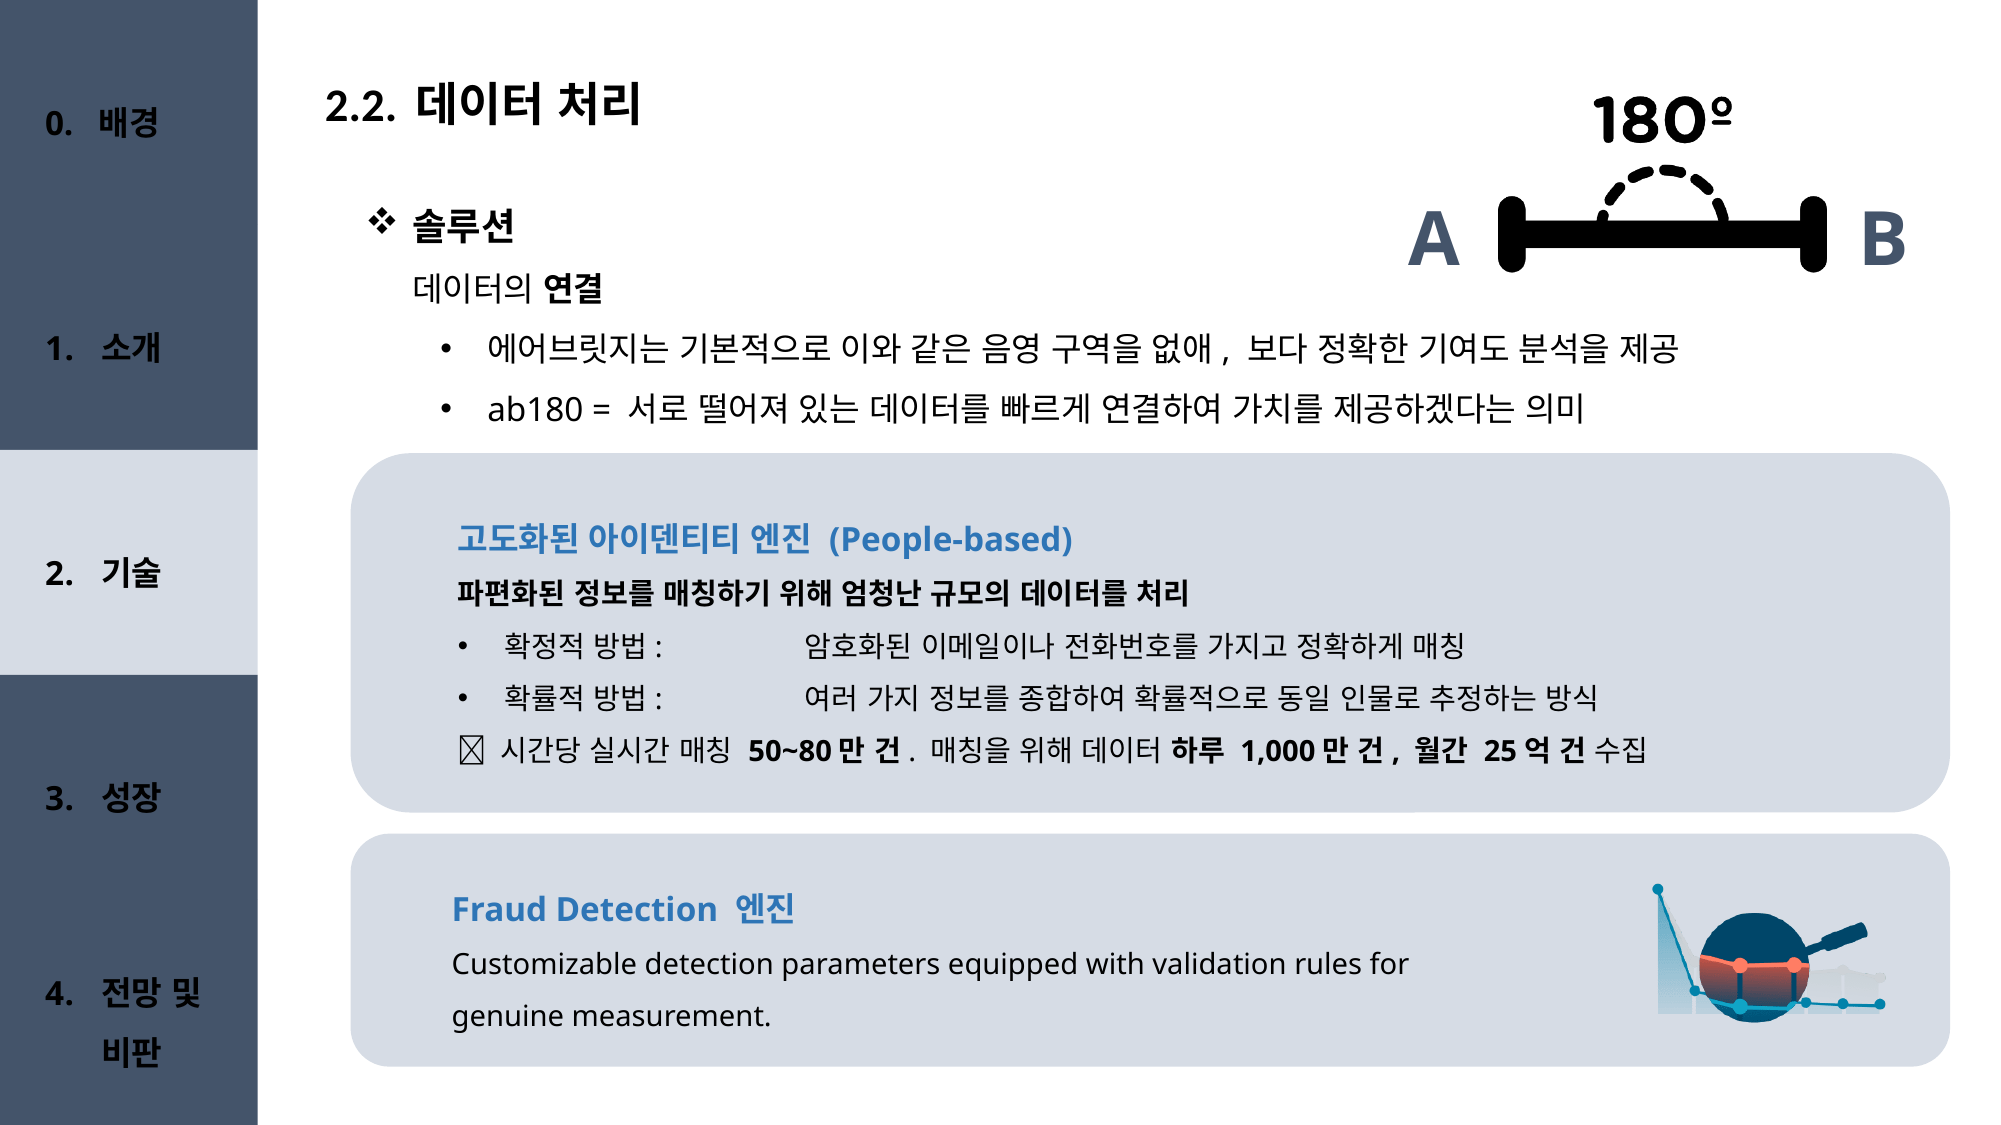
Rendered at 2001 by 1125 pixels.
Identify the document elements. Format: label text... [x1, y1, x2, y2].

title 2.2. 데이터 처리 [309, 39, 1392, 139]
text_box 기술 [0, 449, 259, 674]
text_box 고도화된 아이덴티티 엔진 (People-based) 파편화된 정보를 매칭하기 위해 엄청난 규모의 데이터를 처리 확정적 방법: 암호화된 이메일이나 전화번호를 가지고 정확하게 매칭 확률적 방법: 여러 가지 정보를 종합하여 확률적으로 동일 인물로 추정하는 방식  시간당 실시간 매칭 50~80만 건. 매칭을 위해 데이터 하루 1,000만 건, 월간 25억 건 수집 [349, 452, 1952, 814]
text_box 성장 [0, 674, 259, 899]
text_box Fraud Detection 엔진 Customizable detection parameters equipped with validation rules for genuine measurement. [349, 832, 1952, 1068]
text_box 전망 및 비판 [0, 899, 259, 1125]
picture [1633, 860, 1904, 1051]
text_box 솔루션 데이터의 연결 에어브릿지는 기본적으로 이와 같은 음영 구역을 없애, 보다 정확한 기여도 분석을 제공 ab180 = 서로 떨어져 있는 데이터를 빠르게 연결하여 가치를 제공하겠다는 의미 [350, 173, 1873, 436]
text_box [1392, 20, 1926, 348]
text_box 소개 [0, 226, 259, 449]
text_box 0. 배경 [0, 0, 259, 226]
